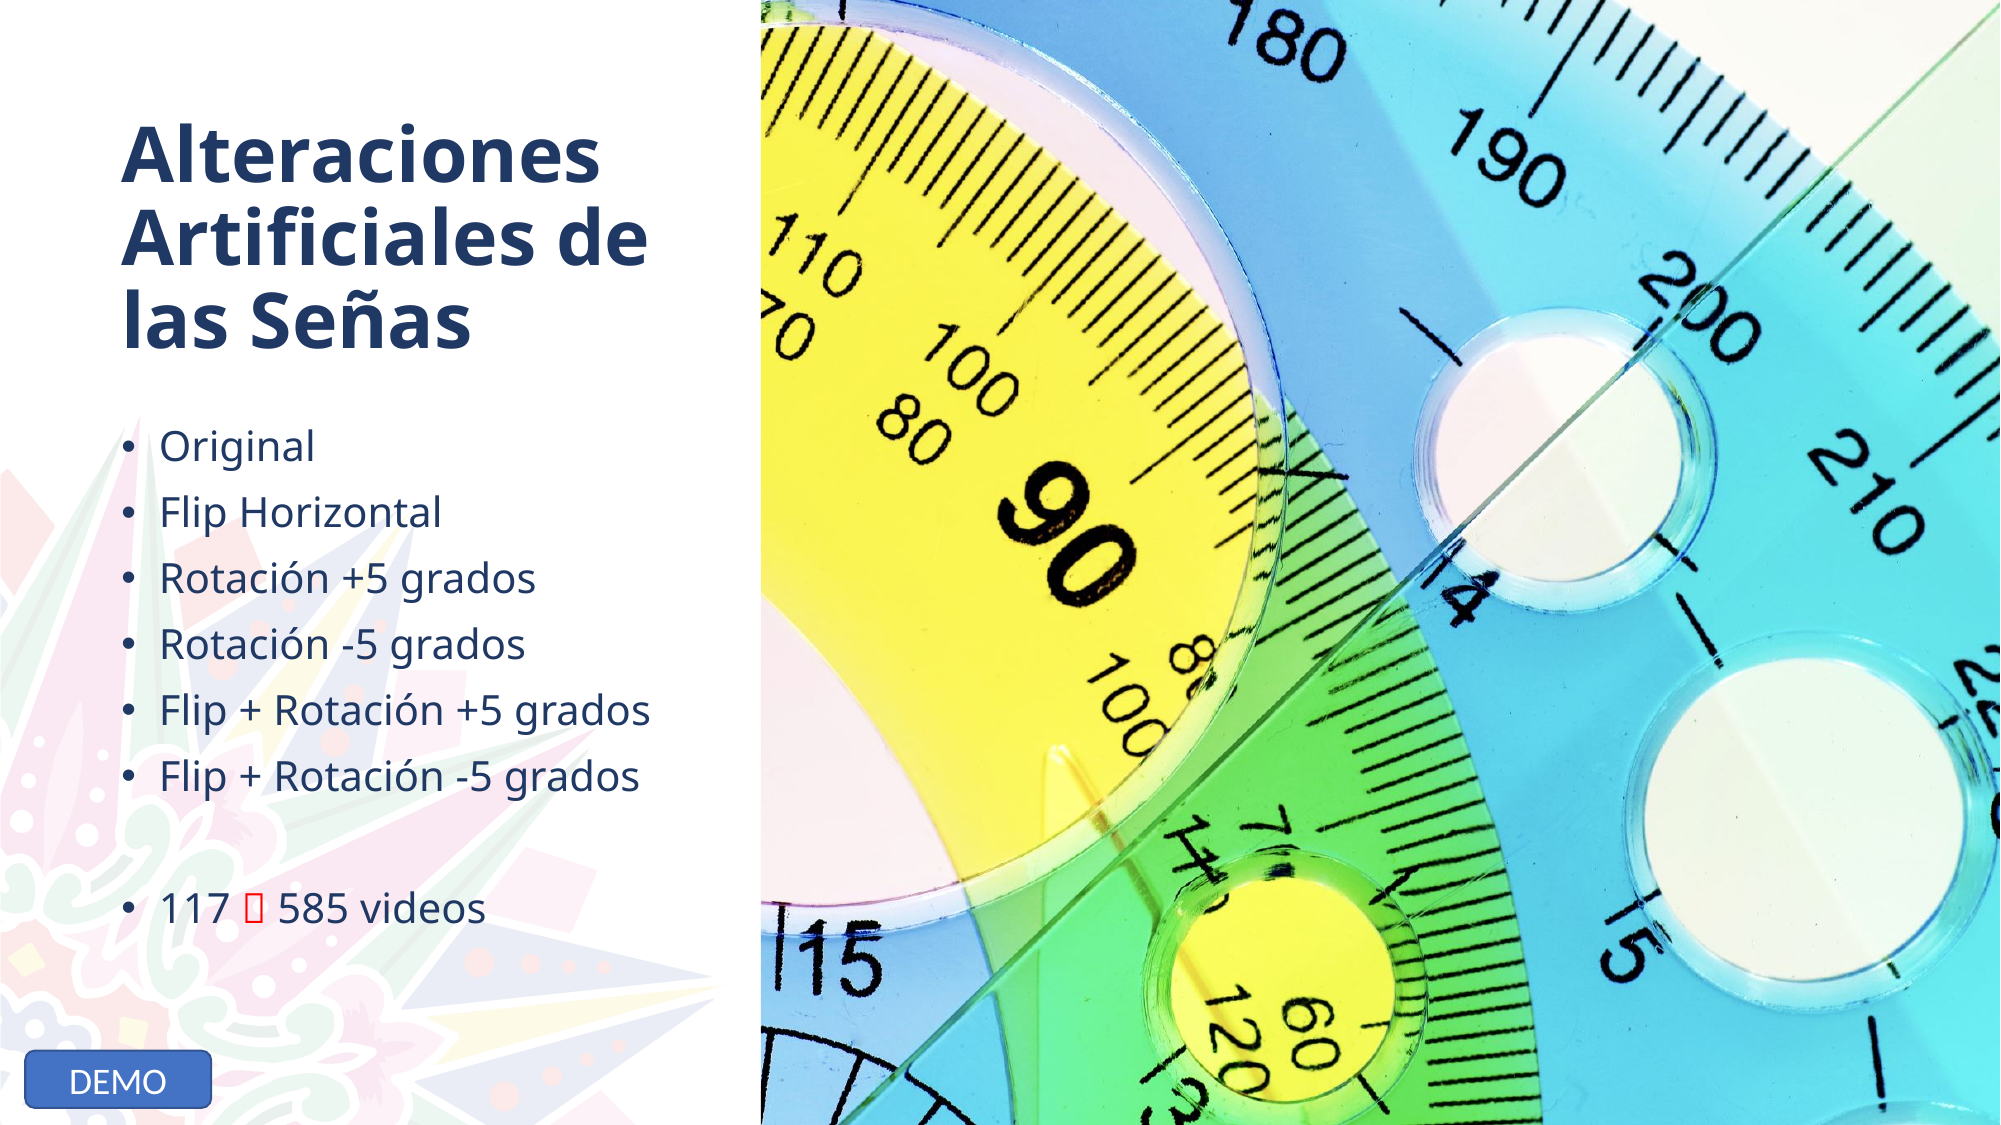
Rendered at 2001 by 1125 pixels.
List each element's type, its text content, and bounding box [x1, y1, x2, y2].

text_box DEMO [24, 1049, 213, 1109]
list Original Flip Horizontal Rotación +5 grados Rotación -5 grados Flip + Rotación +5 grados Flip + Rotación -5 grados 117  585 videos [106, 418, 706, 1040]
picture [0, 0, 2000, 1125]
title Alteraciones Artificiales de las Señas [106, 103, 706, 379]
